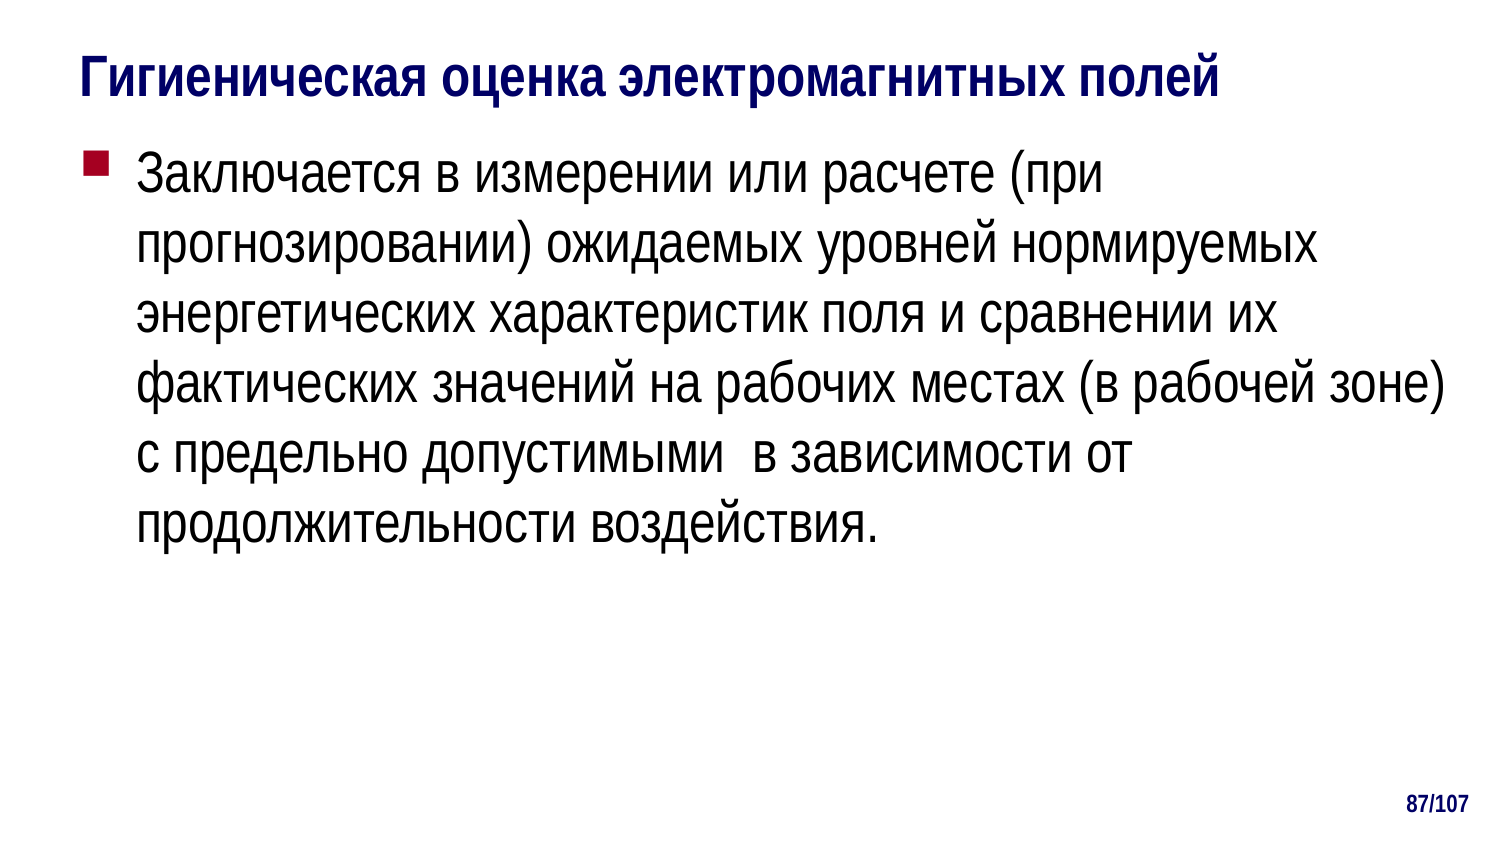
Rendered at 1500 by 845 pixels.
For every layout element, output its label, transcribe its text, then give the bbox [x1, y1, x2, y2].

list Заключается в измерении или расчете (при прогнозировании) ожидаемых уровней нормируемых энергетических характеристик поля и сравнении их фактических значений на рабочих местах (в рабочей зоне) с предельно допустимыми в зависимости от продолжительности воздействия. [64, 126, 1483, 789]
title Гигиеническая оценка электромагнитных полей [64, 32, 1483, 115]
